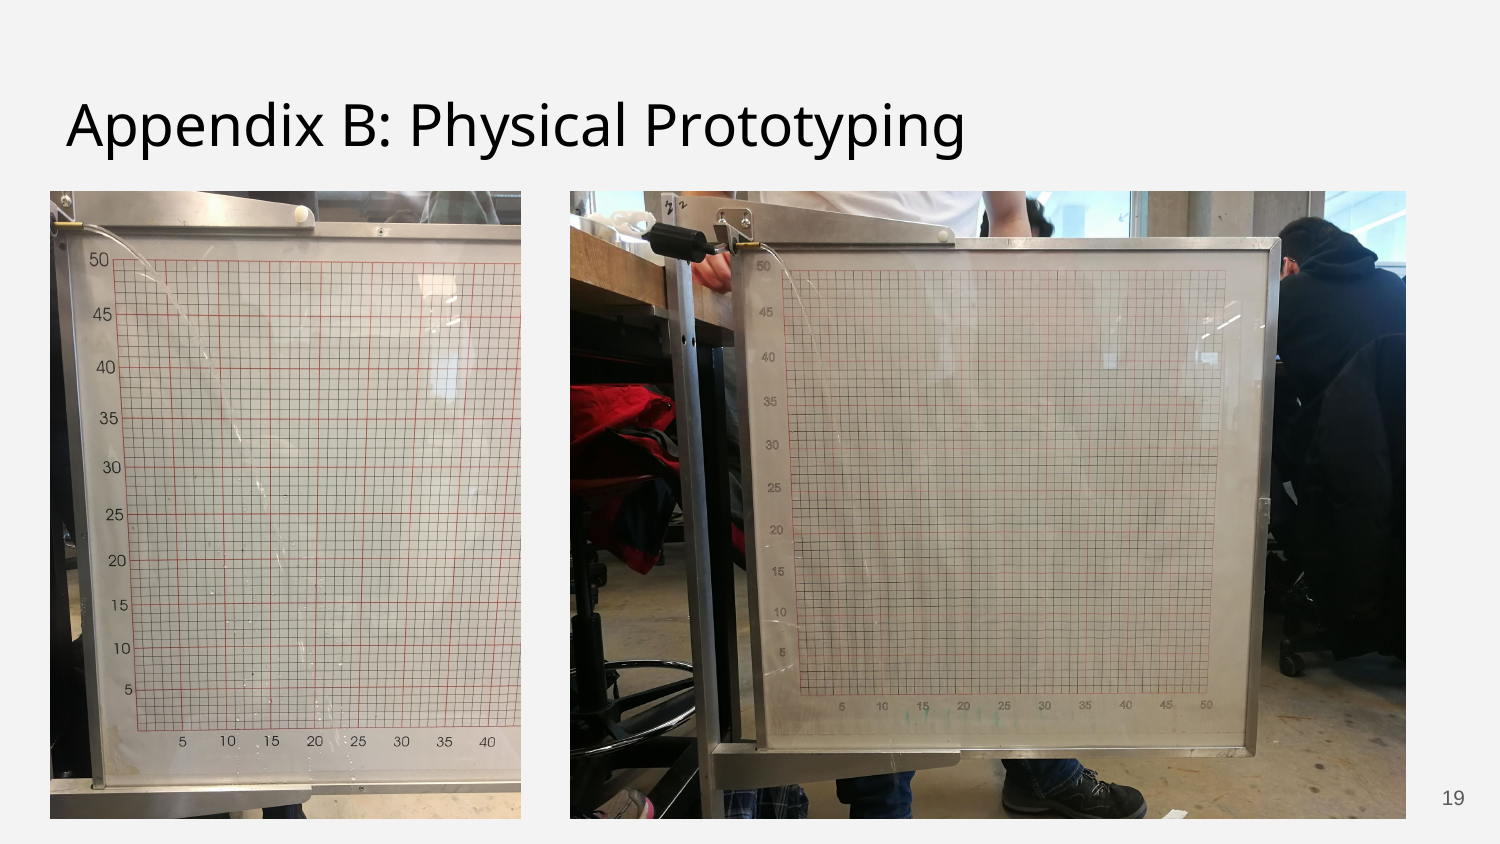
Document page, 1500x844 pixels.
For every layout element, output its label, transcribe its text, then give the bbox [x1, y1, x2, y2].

picture [569, 191, 1407, 819]
picture [49, 191, 521, 819]
title Appendix B: Physical Prototyping [51, 72, 1449, 167]
slide_number ‹#› [1389, 764, 1480, 830]
